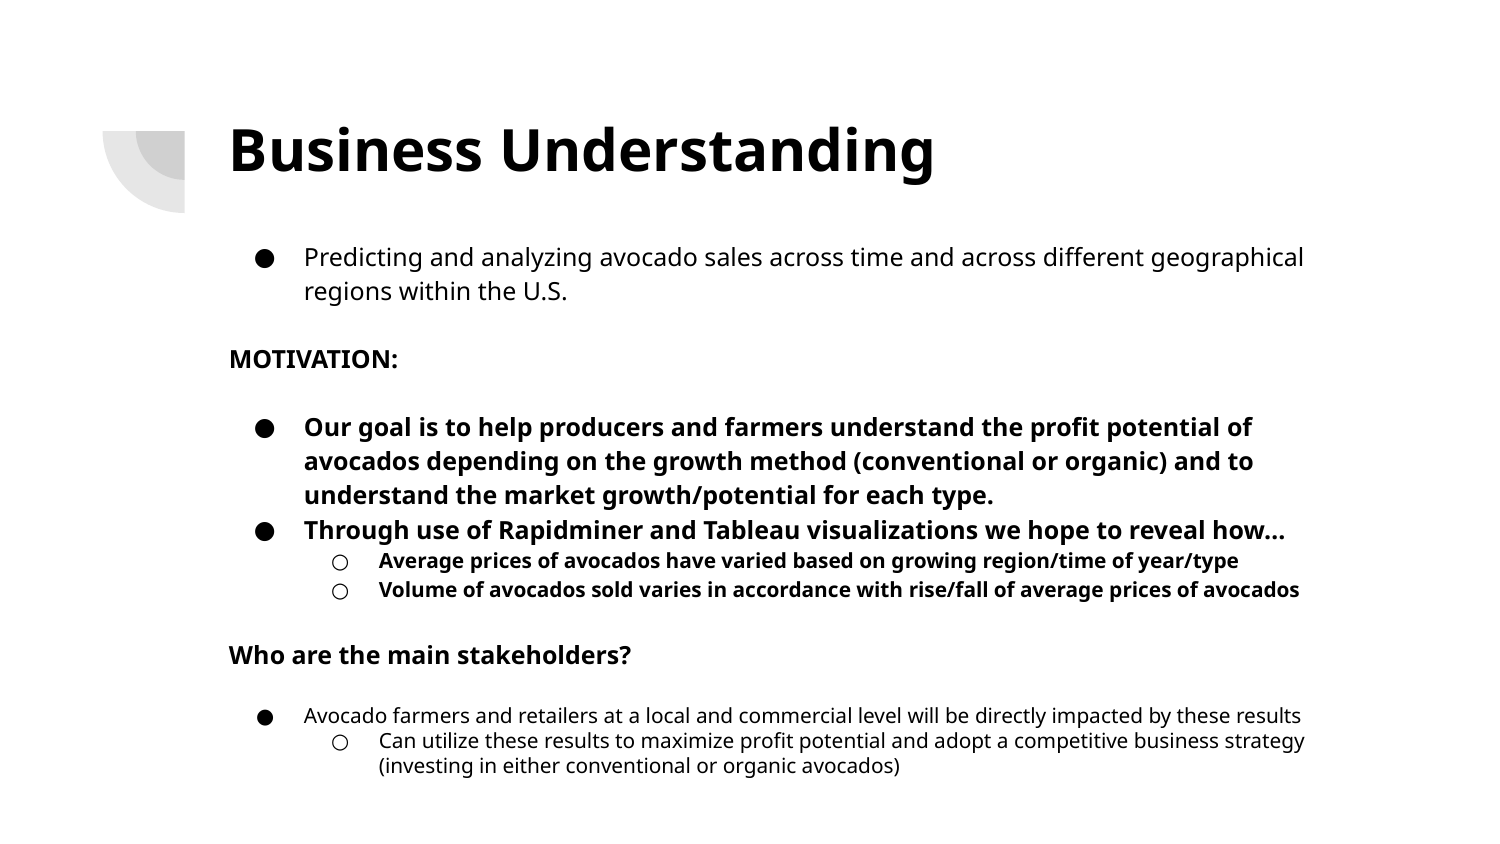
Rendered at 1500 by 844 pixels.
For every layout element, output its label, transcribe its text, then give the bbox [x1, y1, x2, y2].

list Predicting and analyzing avocado sales across time and across different geographical regions within the U.S. MOTIVATION: Our goal is to help producers and farmers understand the profit potential of avocados depending on the growth method (conventional or organic) and to understand the market growth/potential for each type. Through use of Rapidminer and Tableau visualizations we hope to reveal how… Average prices of avocados have varied based on growing region/time of year/type Volume of avocados sold varies in accordance with rise/fall of average prices of avocados Who are the main stakeholders? Avocado farmers and retailers at a local and commercial level will be directly impacted by these results Can utilize these results to maximize profit potential and adopt a competitive business strategy (investing in either conventional or organic avocados) [213, 221, 1368, 804]
title Business Understanding [213, 98, 1368, 221]
